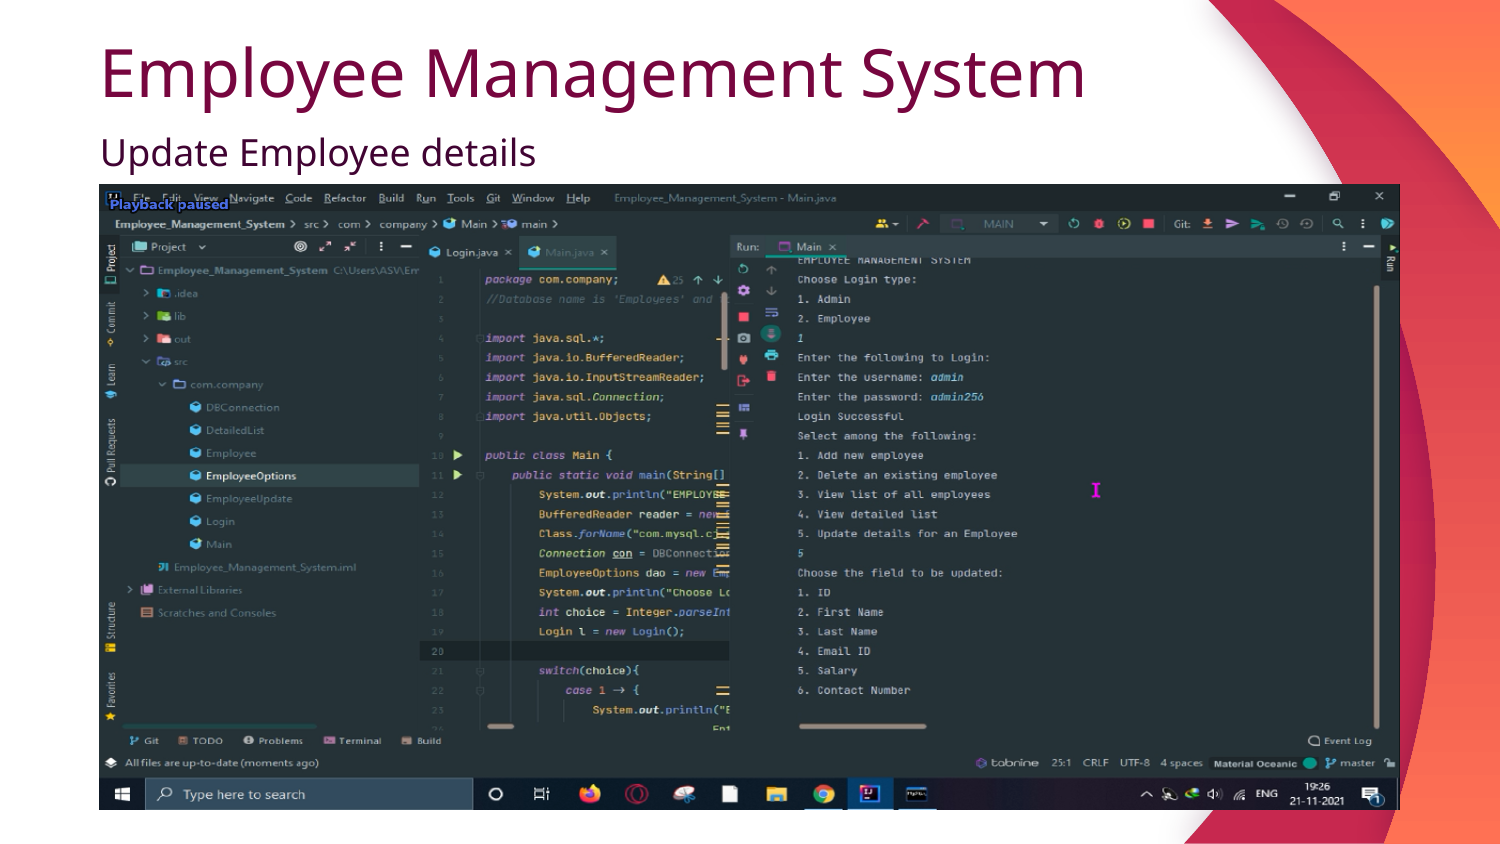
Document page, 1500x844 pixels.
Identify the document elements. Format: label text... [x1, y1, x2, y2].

title Employee Management System [99, 46, 1242, 112]
slide_number [1391, 779, 1482, 844]
picture [99, 184, 1401, 810]
list Update Employee details [99, 121, 1242, 183]
